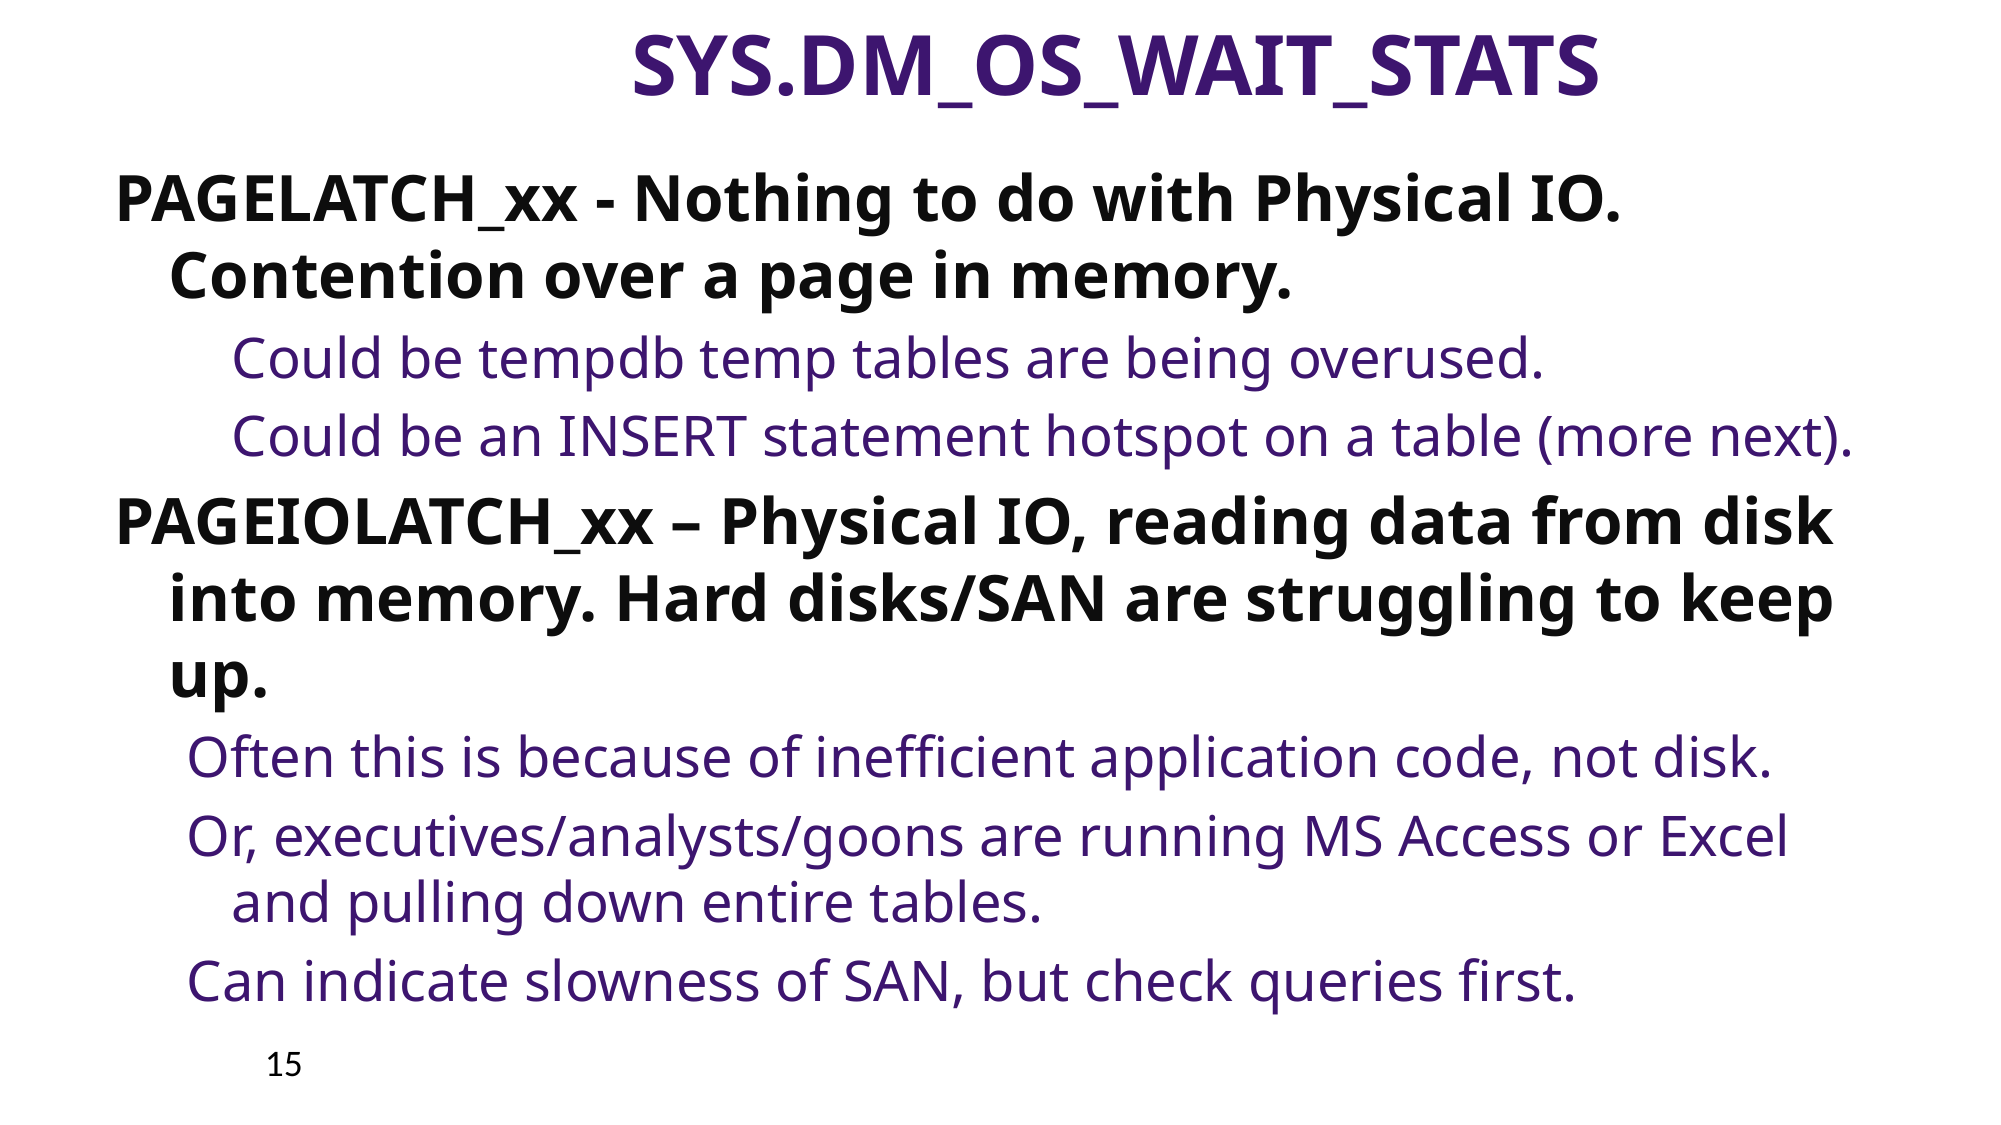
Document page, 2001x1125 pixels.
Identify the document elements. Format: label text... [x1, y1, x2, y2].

title sys.dm_os_wait_stats [316, 0, 1917, 125]
list PAGELATCH_xx - Nothing to do with Physical IO. Contention over a page in memory. Could be tempdb temp tables are being overused. Could be an INSERT statement hotspot on a table (more next). PAGEIOLATCH_xx – Physical IO, reading data from disk into memory. Hard disks/SAN are struggling to keep up. Often this is because of inefficient application code, not disk. Or, executives/analysts/goons are running MS Access or Excel and pulling down entire tables. Can indicate slowness of SAN, but check queries first. [99, 149, 1900, 1038]
slide_number 15 [249, 1031, 337, 1092]
